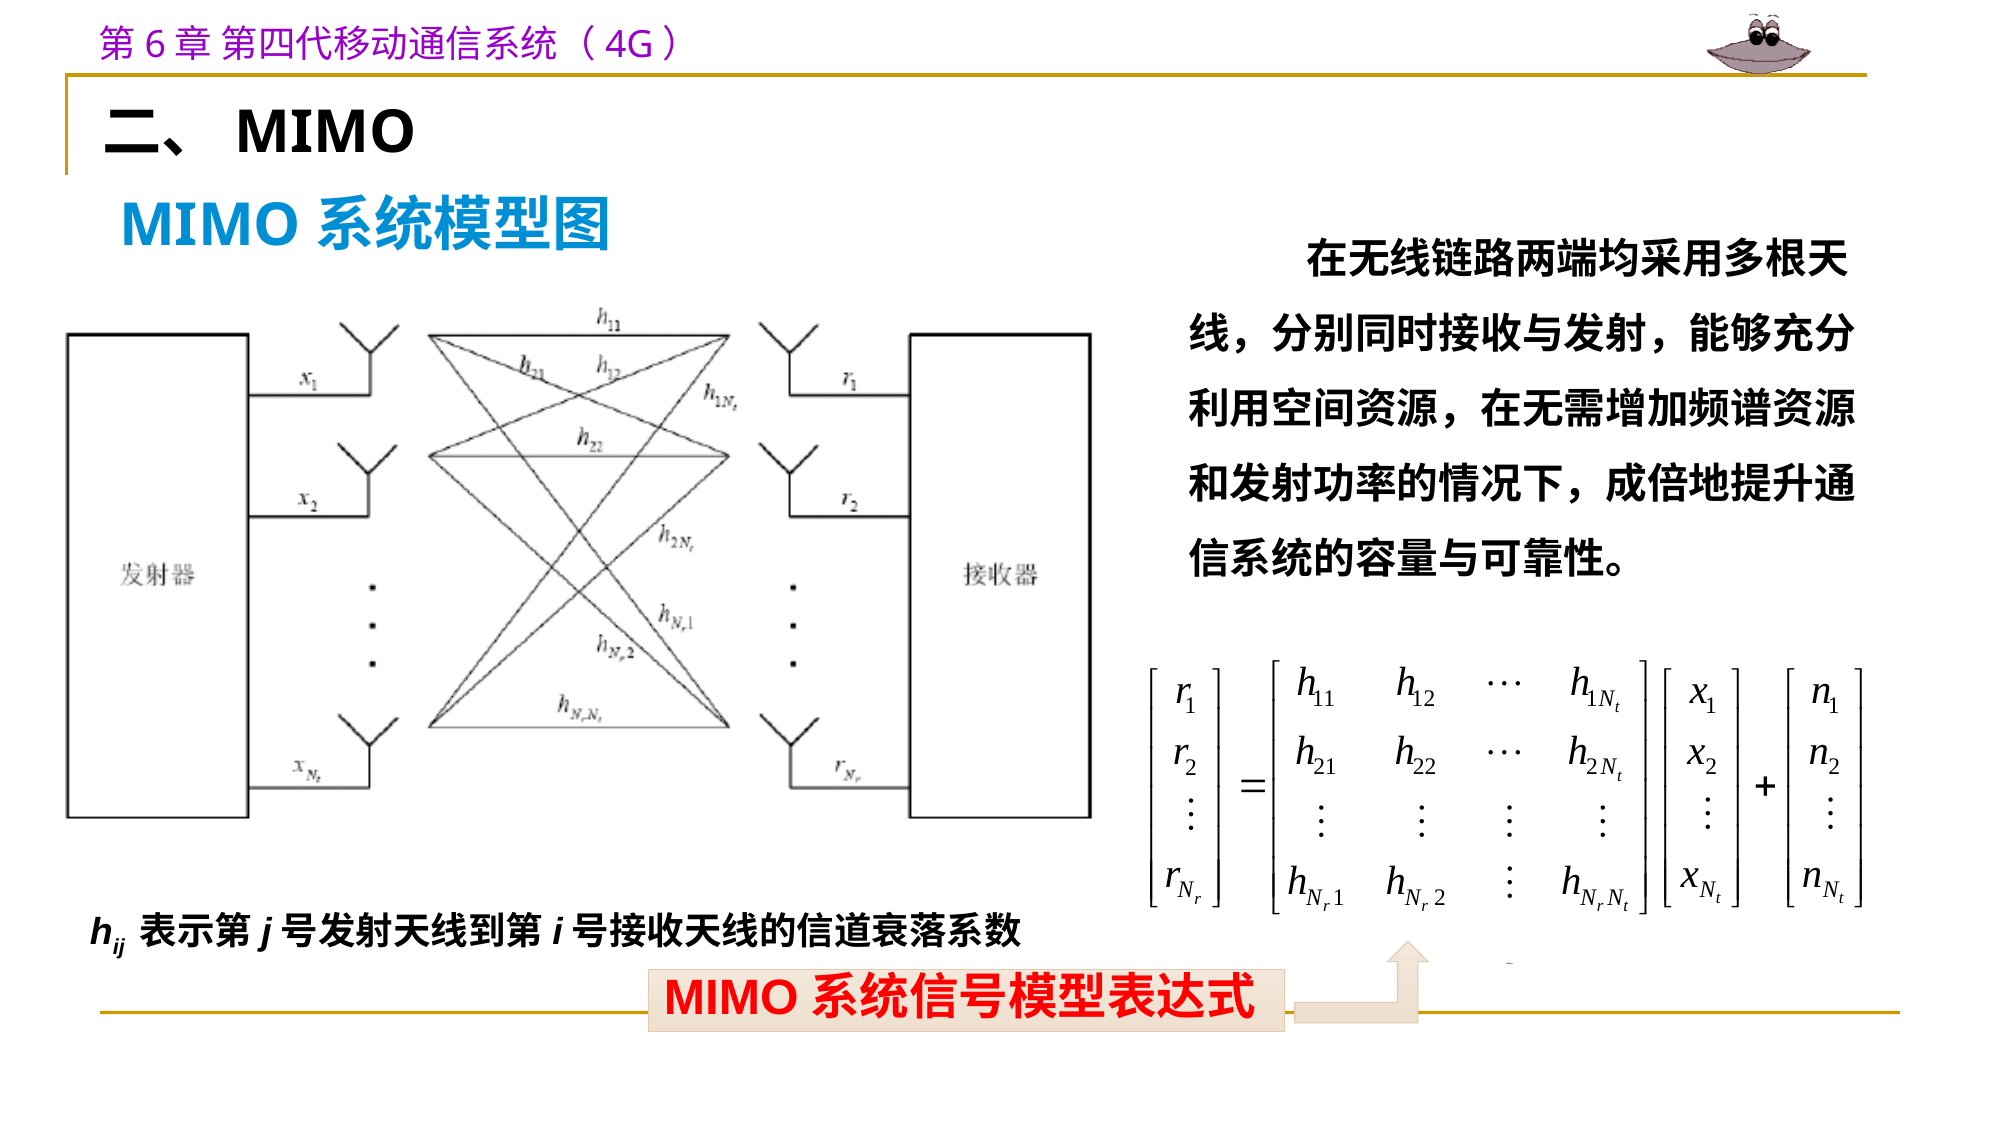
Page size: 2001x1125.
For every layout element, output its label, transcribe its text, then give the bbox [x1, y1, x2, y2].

text_box MIMO系统模型图 [101, 184, 1174, 260]
text_box r=Hx+n [1491, 955, 1529, 973]
text_box 在无线链路两端均采用多根天线，分别同时接收与发射，能够充分利用空间资源，在无需增加频谱资源和发射功率的情况下，成倍地提升通信系统的容量与可靠性。 [1173, 199, 1893, 590]
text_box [1140, 651, 1878, 925]
text_box hij 表示第j号发射天线到第i号接收天线的信道衰落系数 [75, 899, 1076, 966]
text_box 二、MIMO [87, 71, 1407, 172]
picture [1650, 0, 1817, 87]
text_box [1294, 940, 1430, 1024]
picture [37, 299, 1121, 828]
text_box MIMO系统信号模型表达式 [648, 969, 1285, 1032]
